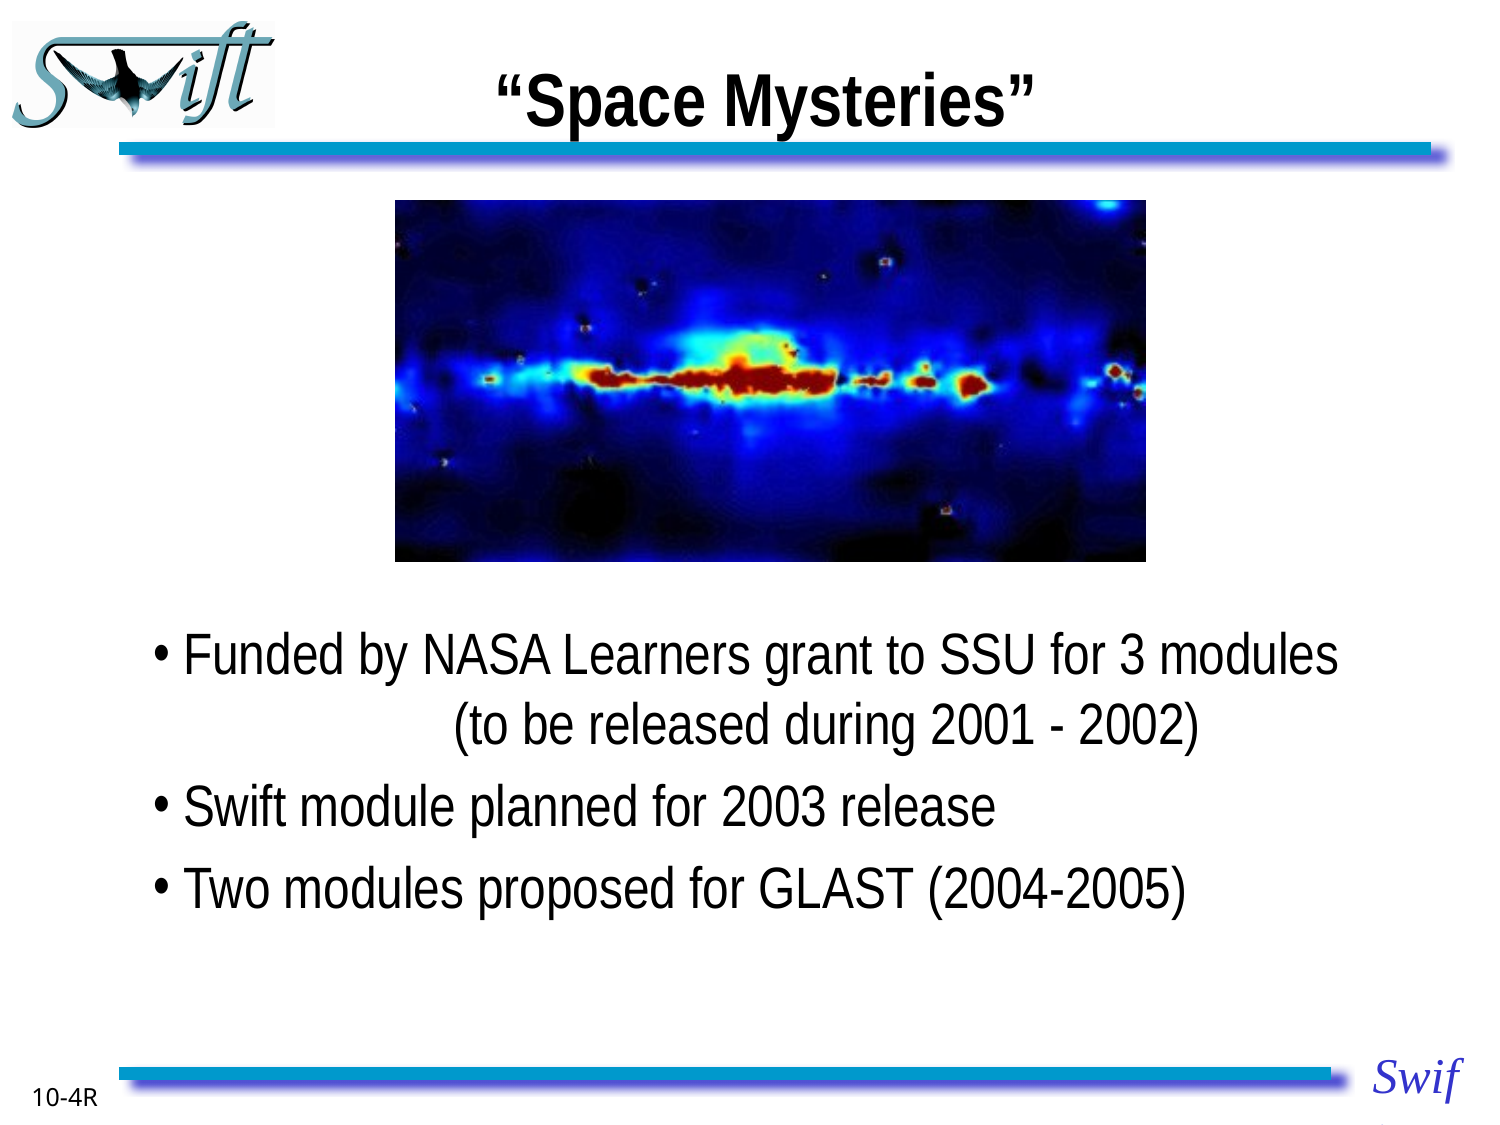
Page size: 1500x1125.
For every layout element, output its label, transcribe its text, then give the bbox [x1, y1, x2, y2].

title “Space Mysteries” [347, 32, 1186, 161]
picture [12, 21, 275, 128]
picture [394, 200, 1146, 562]
subtitle Funded by NASA Learners grant to SSU for 3 modules (to be released during 2001 - 2002) Swift module planned for 2003 release Two modules proposed for GLAST (2004-2005) [138, 608, 1396, 986]
